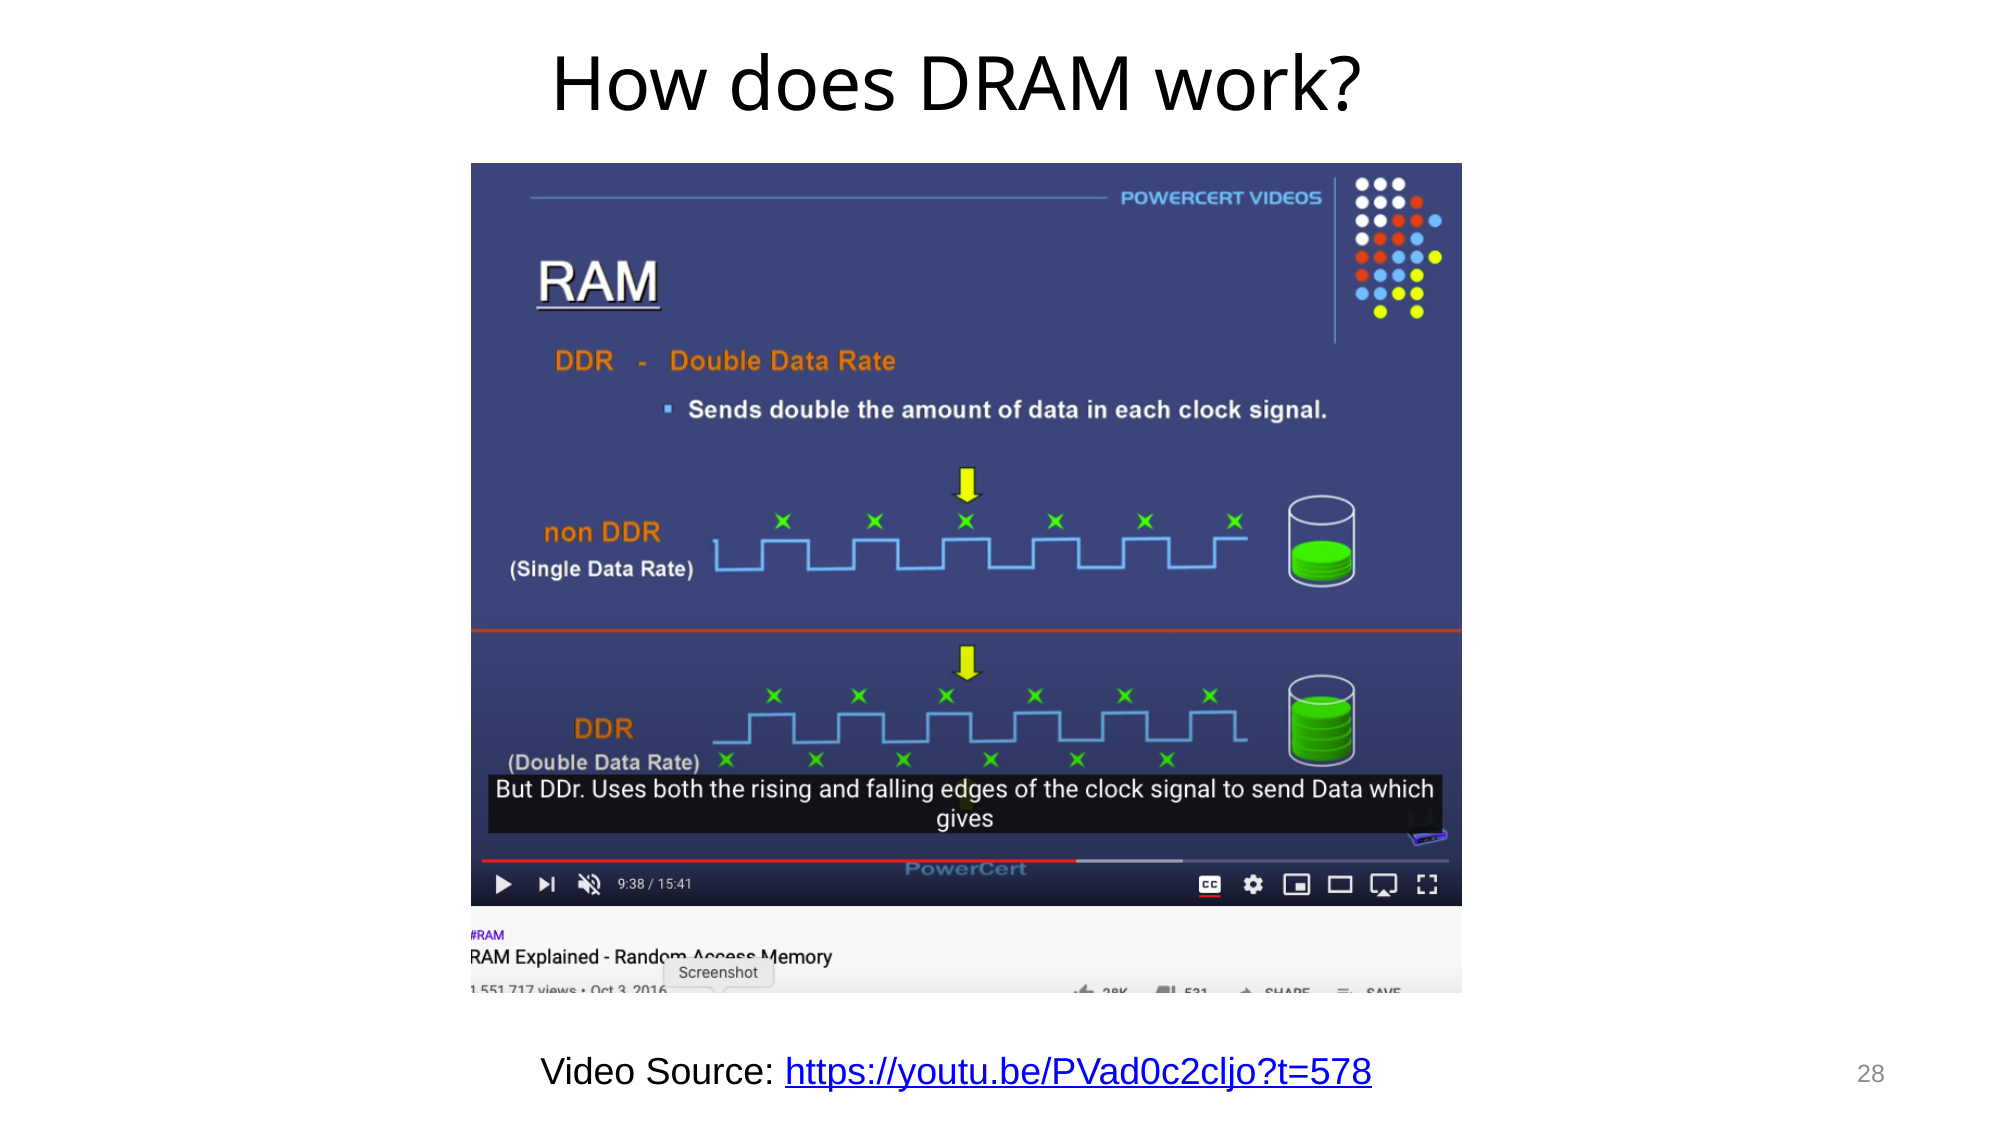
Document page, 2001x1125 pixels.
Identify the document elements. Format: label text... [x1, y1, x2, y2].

picture [471, 163, 1462, 993]
text_box Video Source: https://youtu.be/PVad0c2cljo?t=578 [525, 1039, 1388, 1099]
slide_number 28 [1433, 1042, 1900, 1103]
title How does DRAM work? [56, 0, 1857, 175]
